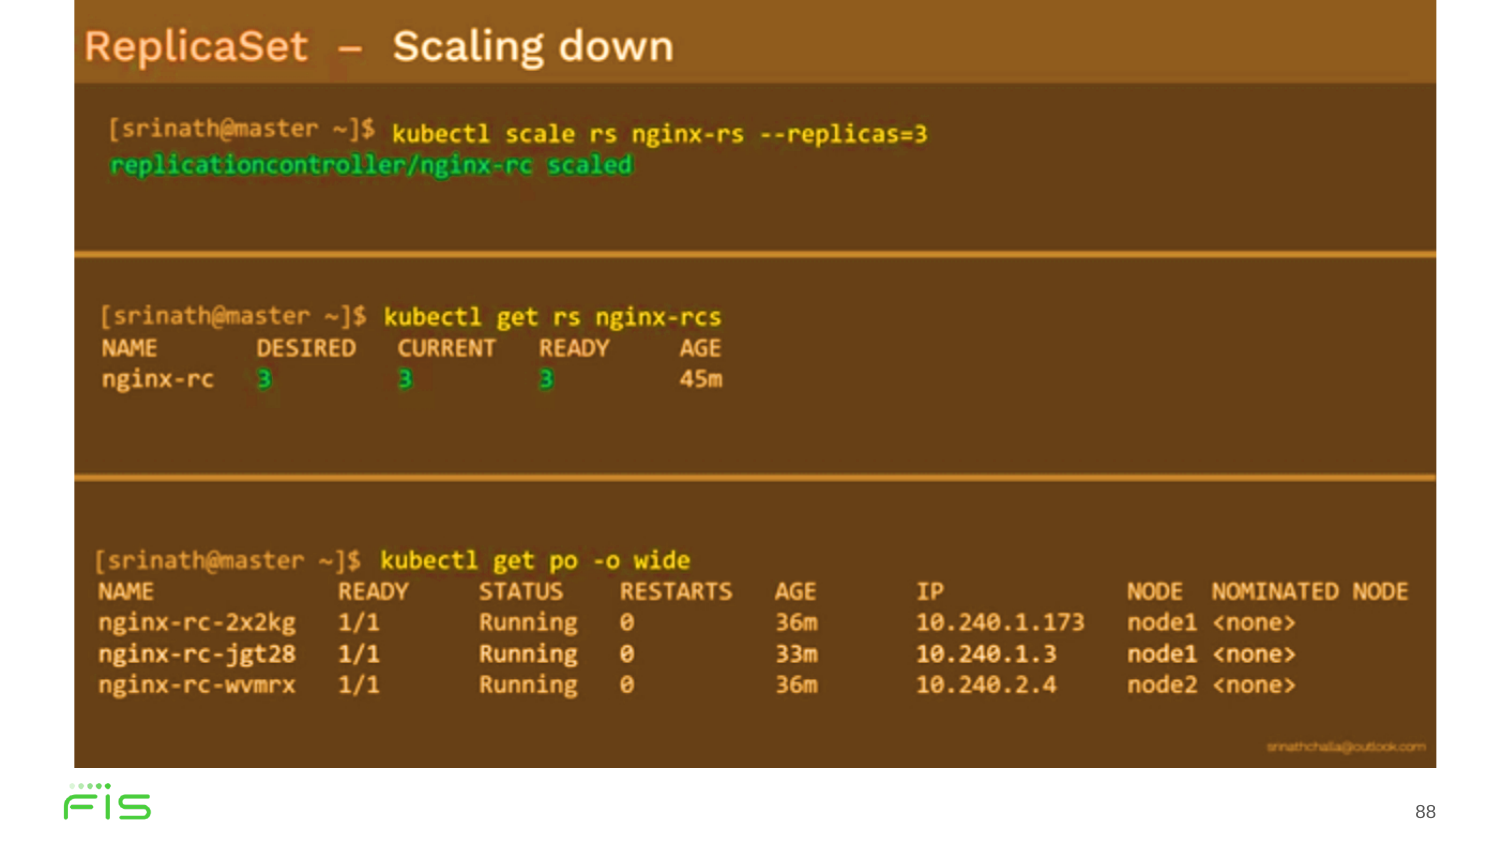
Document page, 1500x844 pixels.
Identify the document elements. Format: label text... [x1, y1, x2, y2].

picture [74, 0, 1437, 769]
slide_number 88 [1359, 800, 1437, 823]
picture [58, 780, 154, 823]
